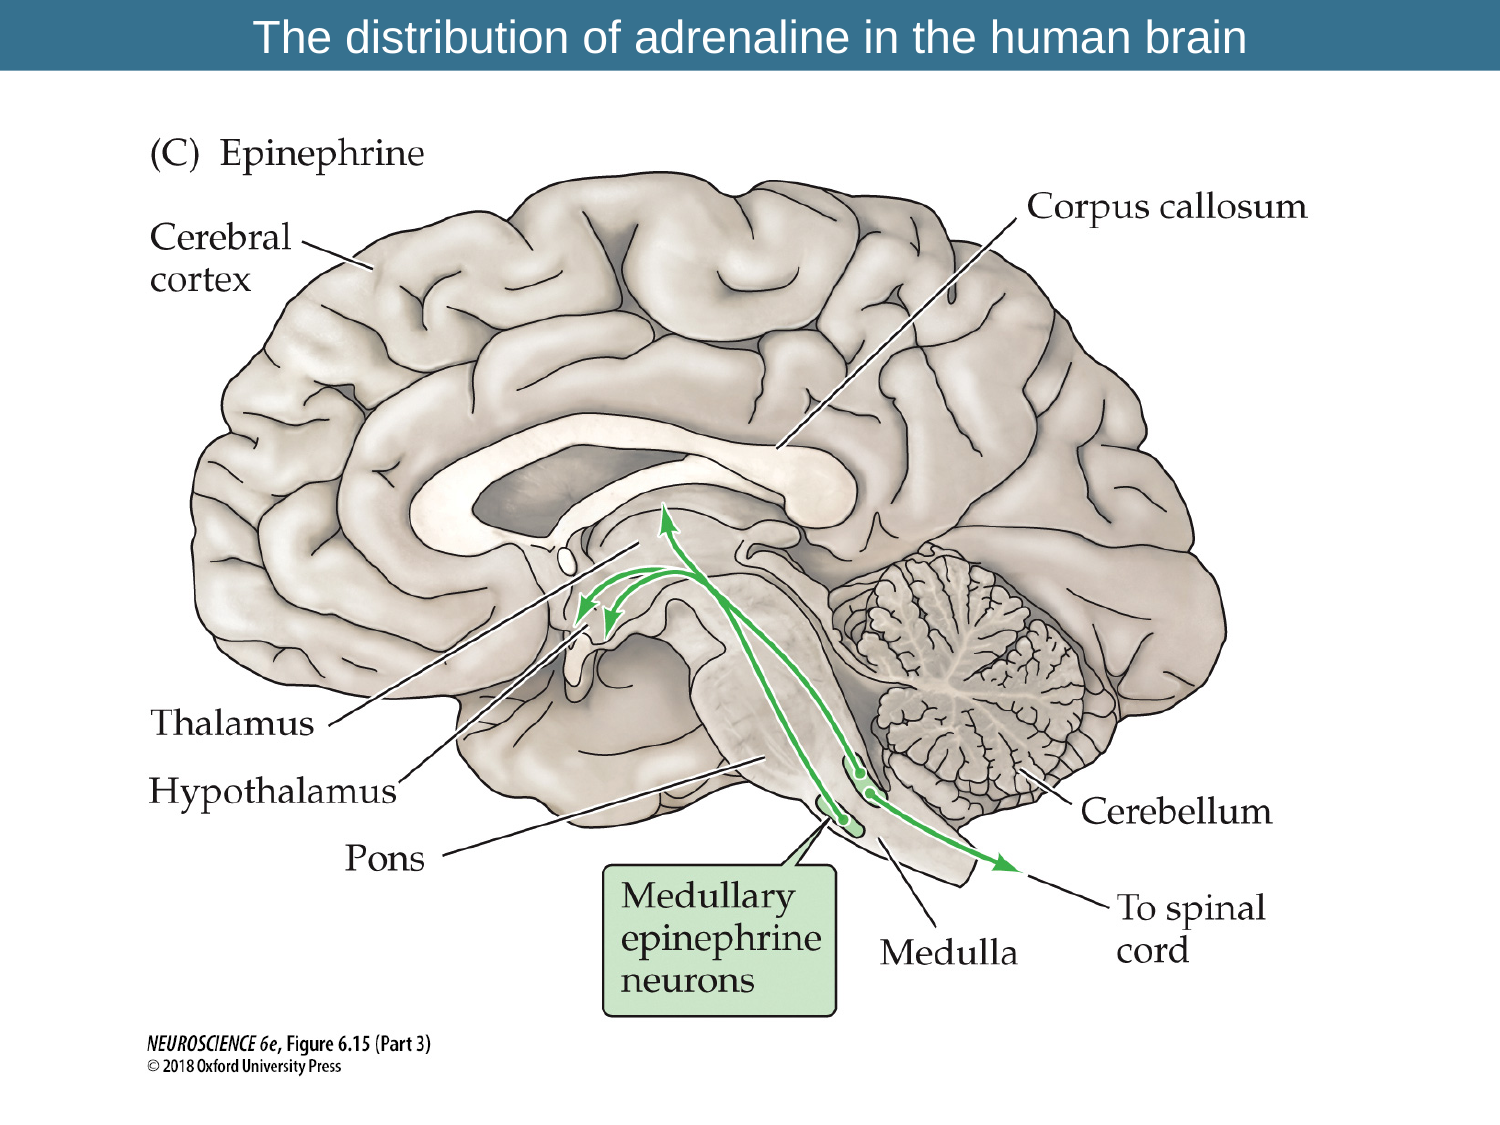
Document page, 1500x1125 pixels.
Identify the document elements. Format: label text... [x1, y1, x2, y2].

picture [137, 124, 1324, 1080]
title The distribution of adrenaline in the human brain [0, 0, 1500, 71]
